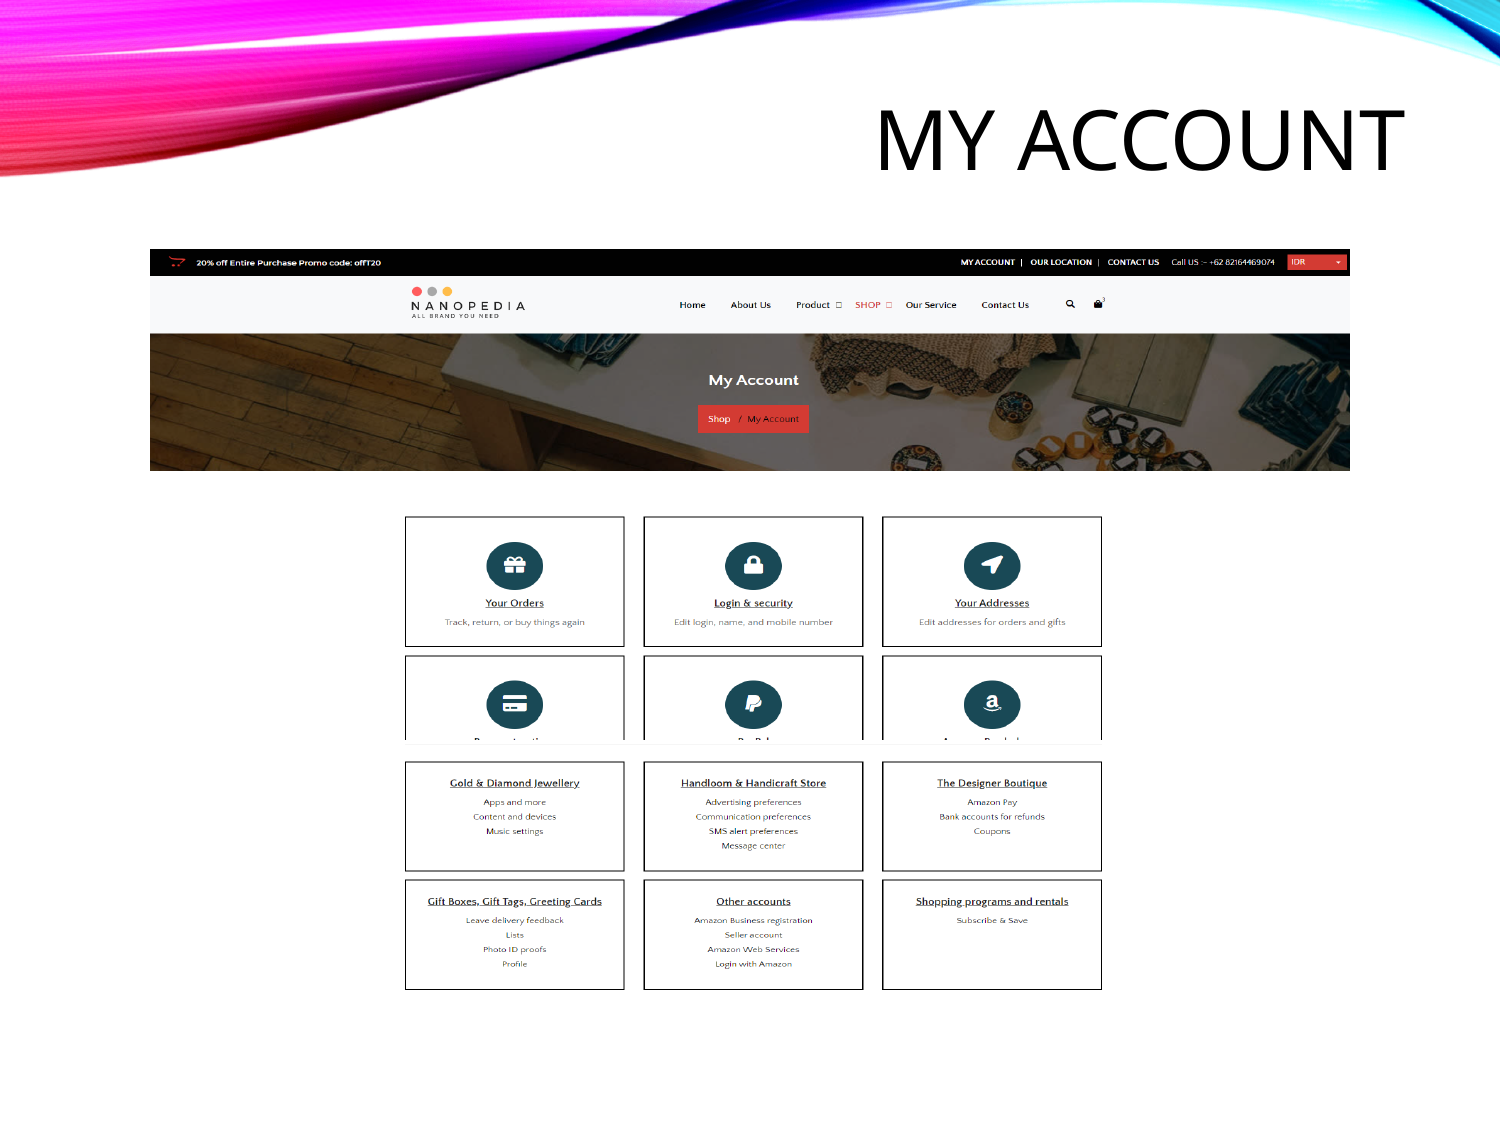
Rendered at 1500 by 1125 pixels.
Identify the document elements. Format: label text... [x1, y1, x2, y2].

picture [149, 249, 1351, 1032]
title My account [375, 37, 1422, 250]
picture [0, 0, 1500, 178]
